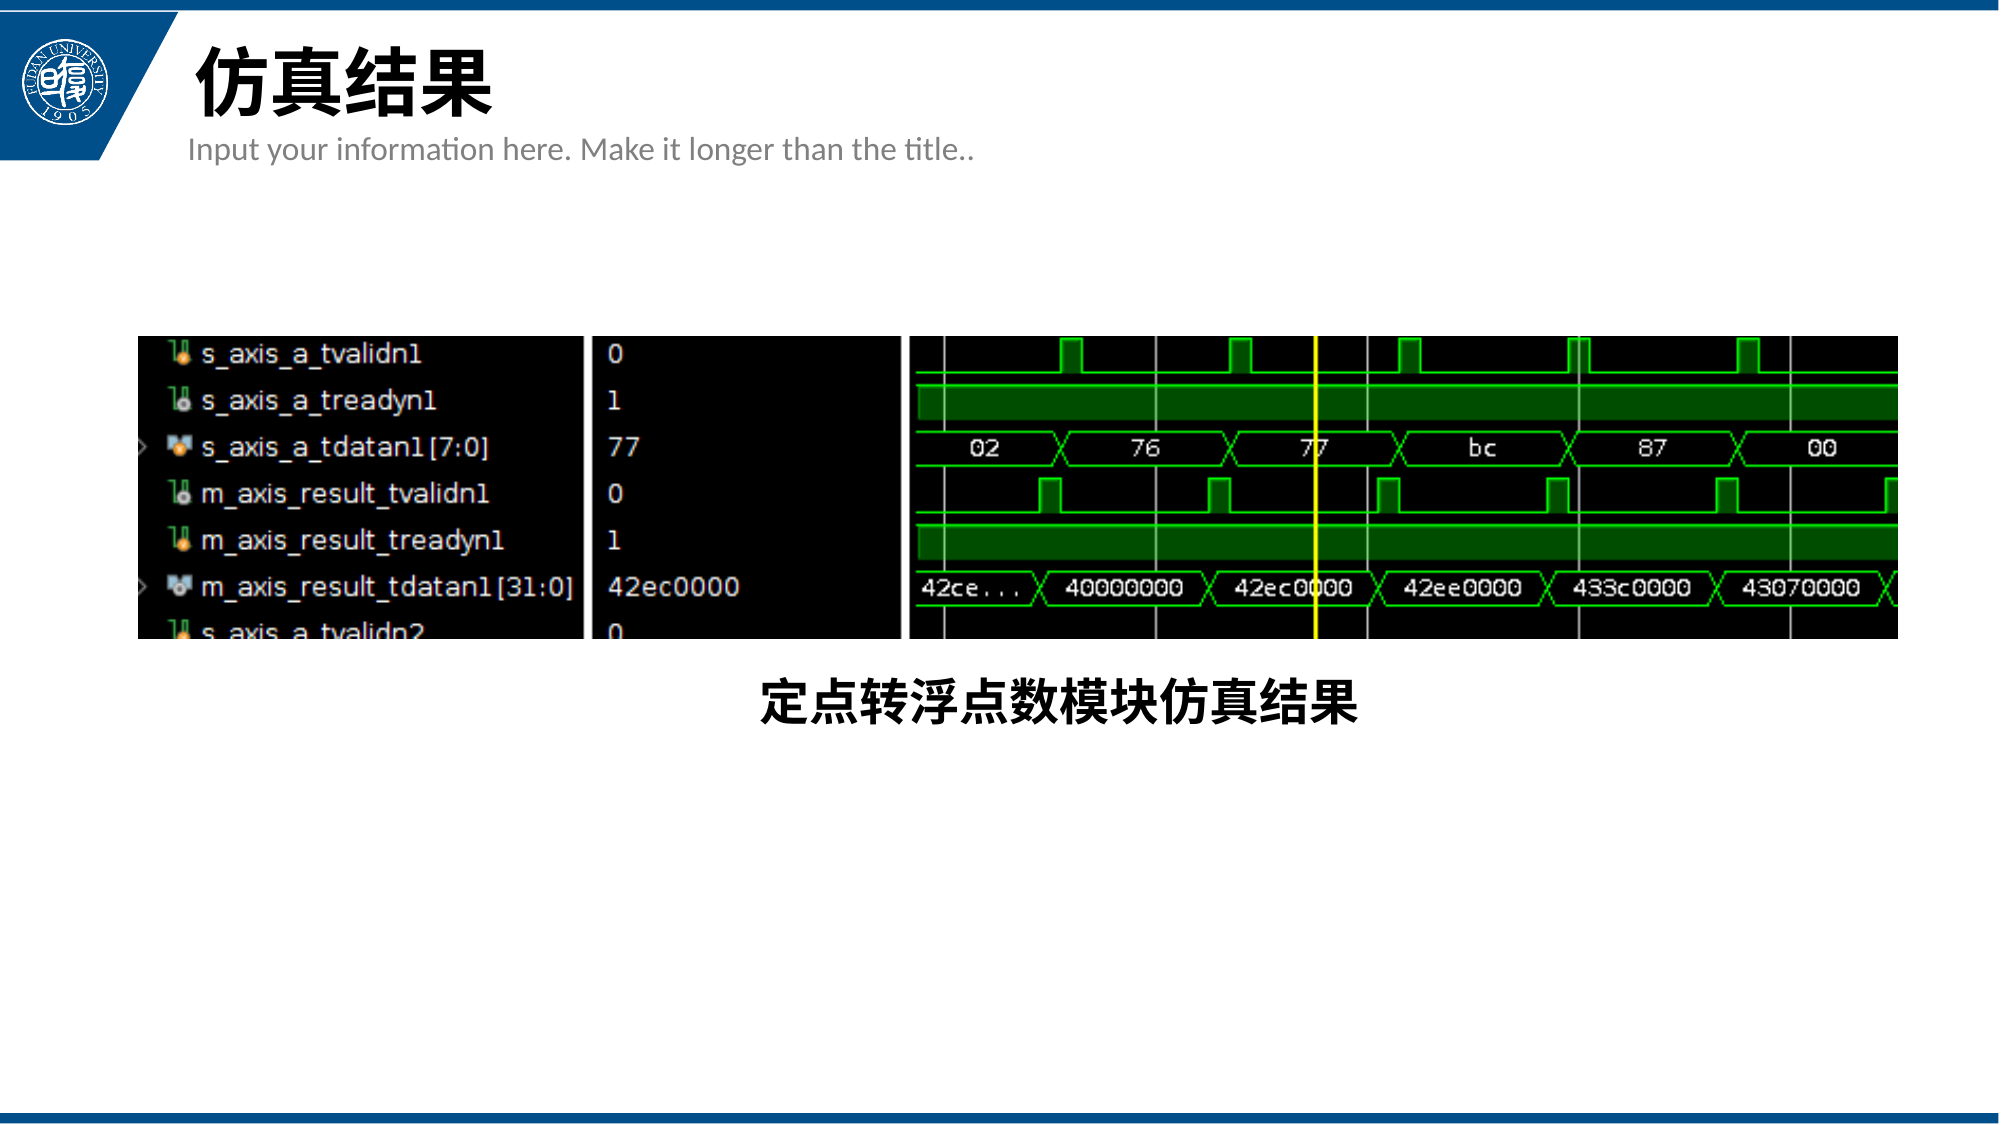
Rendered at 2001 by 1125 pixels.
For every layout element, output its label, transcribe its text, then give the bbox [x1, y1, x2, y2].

text_box 定点转浮点数模块仿真结果 [744, 663, 1374, 738]
picture [138, 336, 1898, 639]
text_box Input your information here. Make it longer than the title.. [172, 120, 1342, 174]
picture [22, 39, 108, 125]
text_box 仿真结果 [179, 11, 1862, 161]
